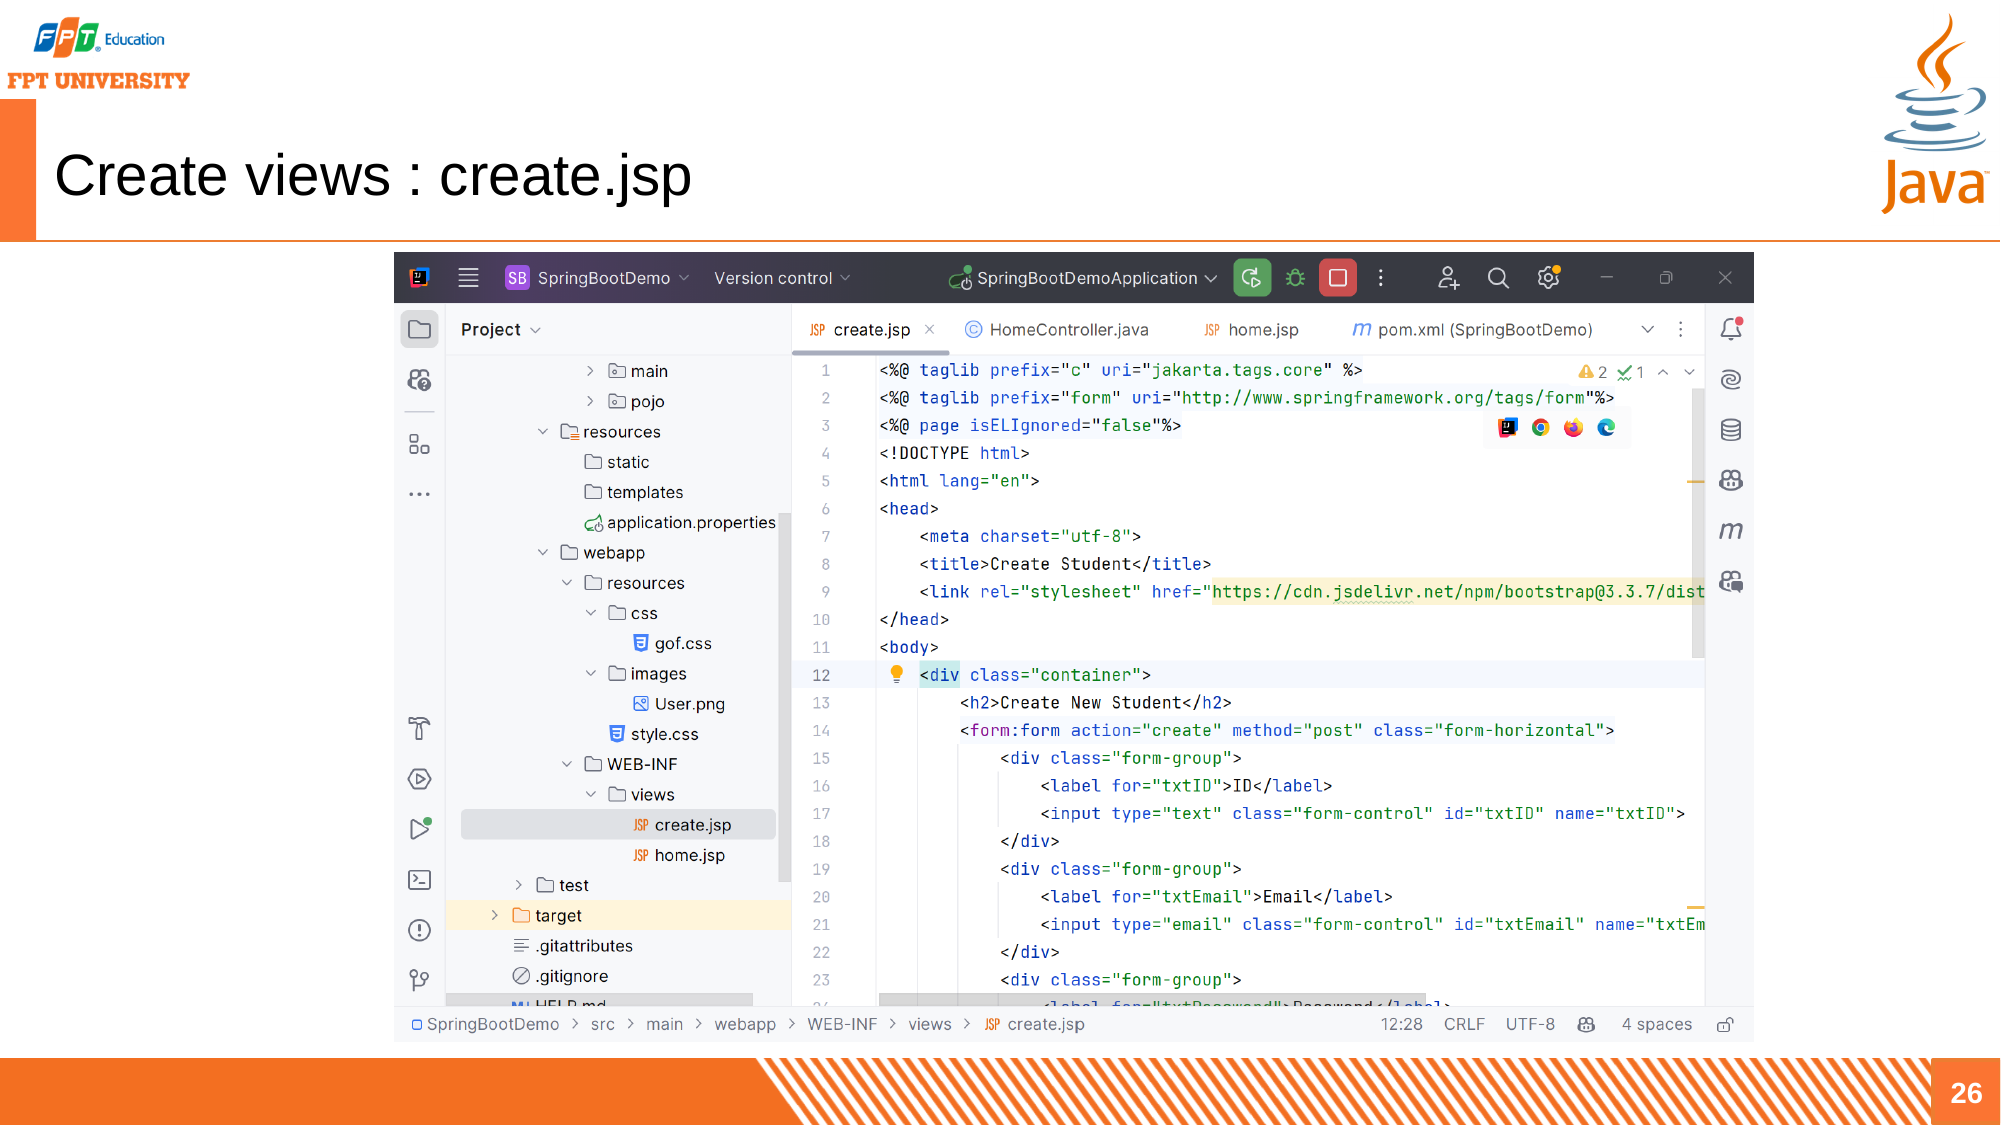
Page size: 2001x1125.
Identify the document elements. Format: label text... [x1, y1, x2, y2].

picture [1868, 4, 2000, 226]
picture [394, 252, 1754, 1042]
title Create views : create.jsp [39, 123, 1872, 230]
picture [0, 2, 197, 99]
picture [0, 1058, 1934, 1125]
slide_number 26 [1933, 1059, 2000, 1124]
